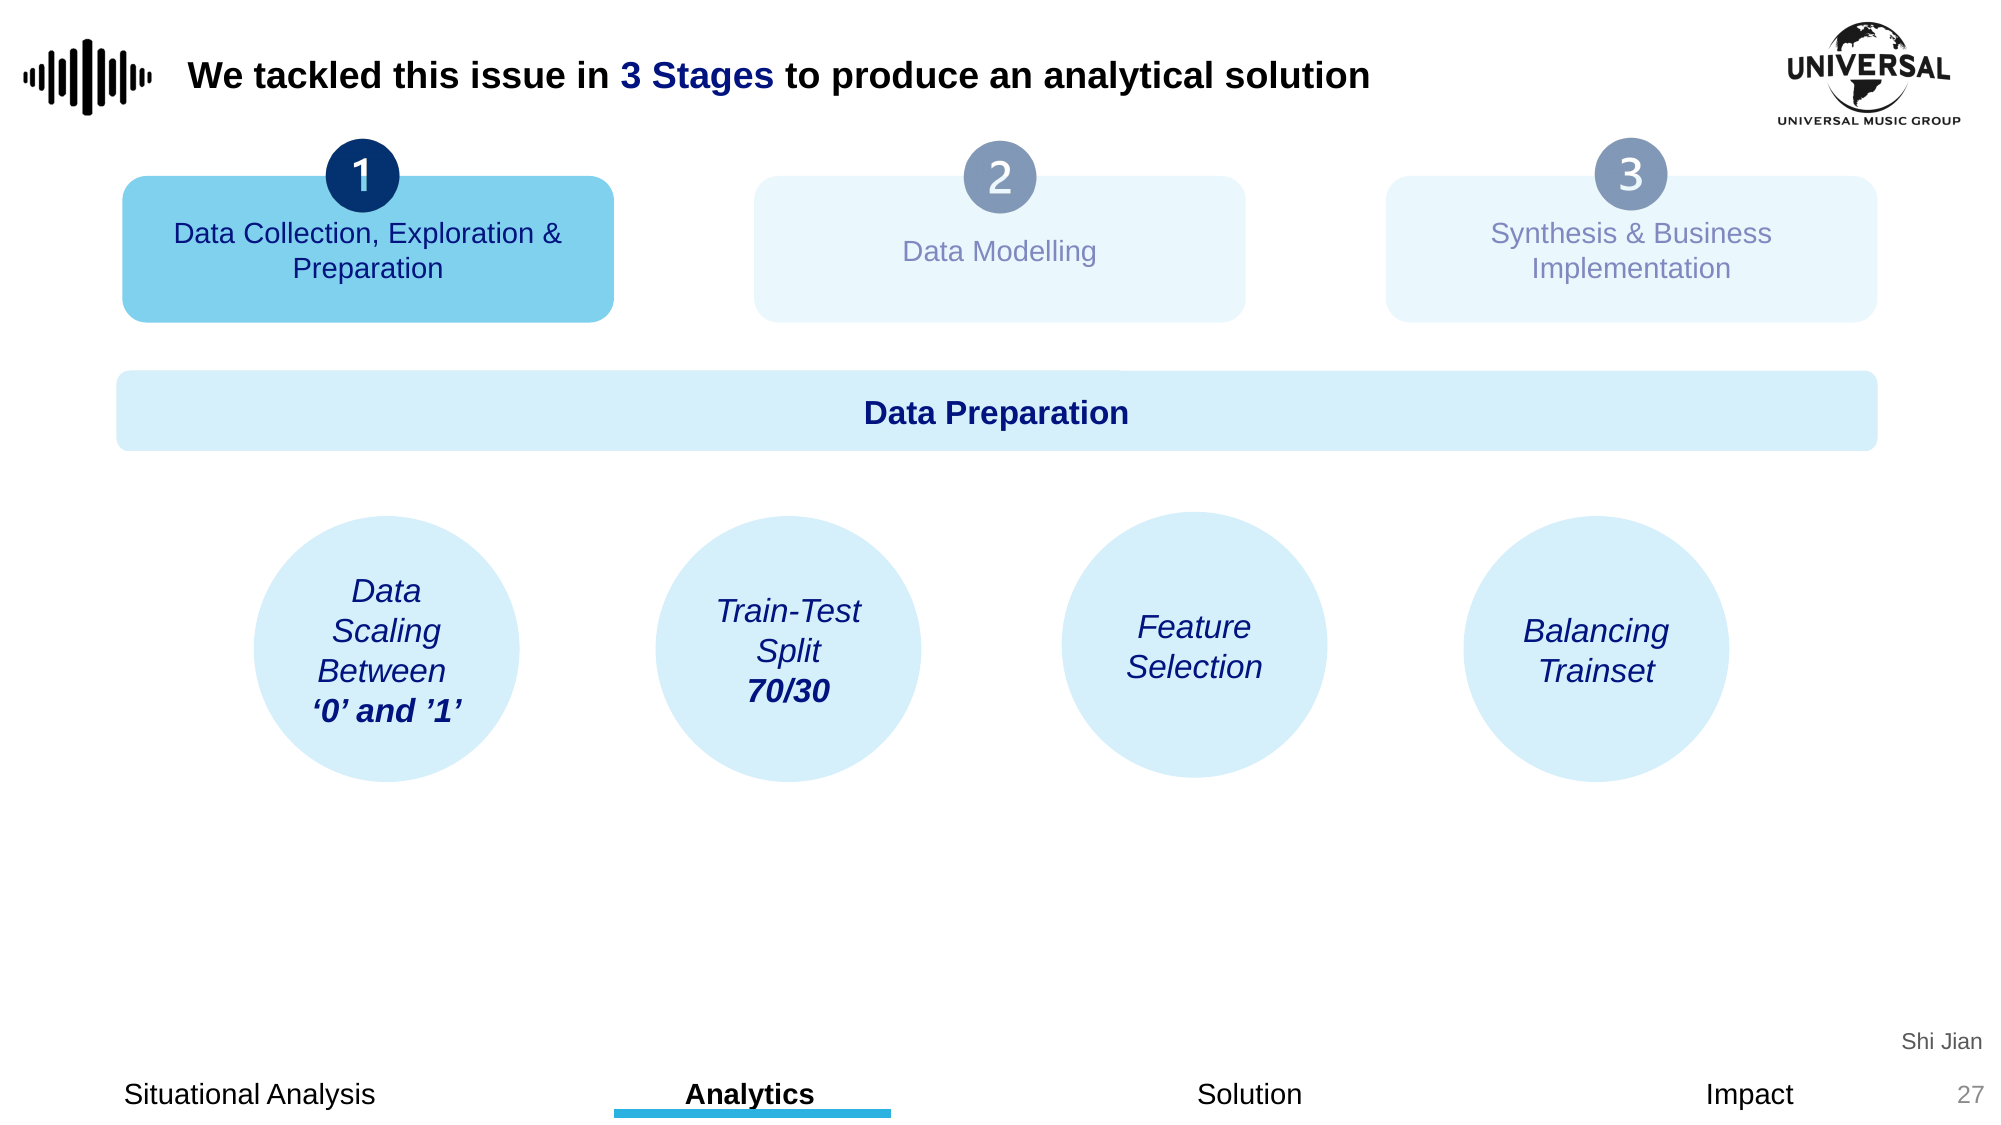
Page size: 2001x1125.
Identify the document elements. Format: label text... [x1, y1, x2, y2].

slide_number 27 [1550, 1067, 2000, 1121]
text_box Feature Selection [1060, 510, 1329, 779]
picture [0, 10, 214, 141]
picture [1585, 128, 1677, 220]
title We tackled this issue in 3 Stages to produce an analytical solution [172, 24, 1748, 129]
picture [1775, 19, 1963, 141]
text_box Data Scaling Between ‘0’ and ’1’ [252, 514, 521, 784]
list Shi Jian [1775, 1021, 1998, 1063]
picture [316, 129, 409, 222]
text_box Data Preparation [115, 369, 1879, 453]
text_box Train-Test Split 70/30 [654, 514, 923, 784]
picture [954, 131, 1046, 223]
text_box Balancing Trainset [1462, 514, 1731, 784]
text_box [747, 130, 1903, 350]
text_box Data Collection, Exploration & Preparation [121, 174, 615, 324]
